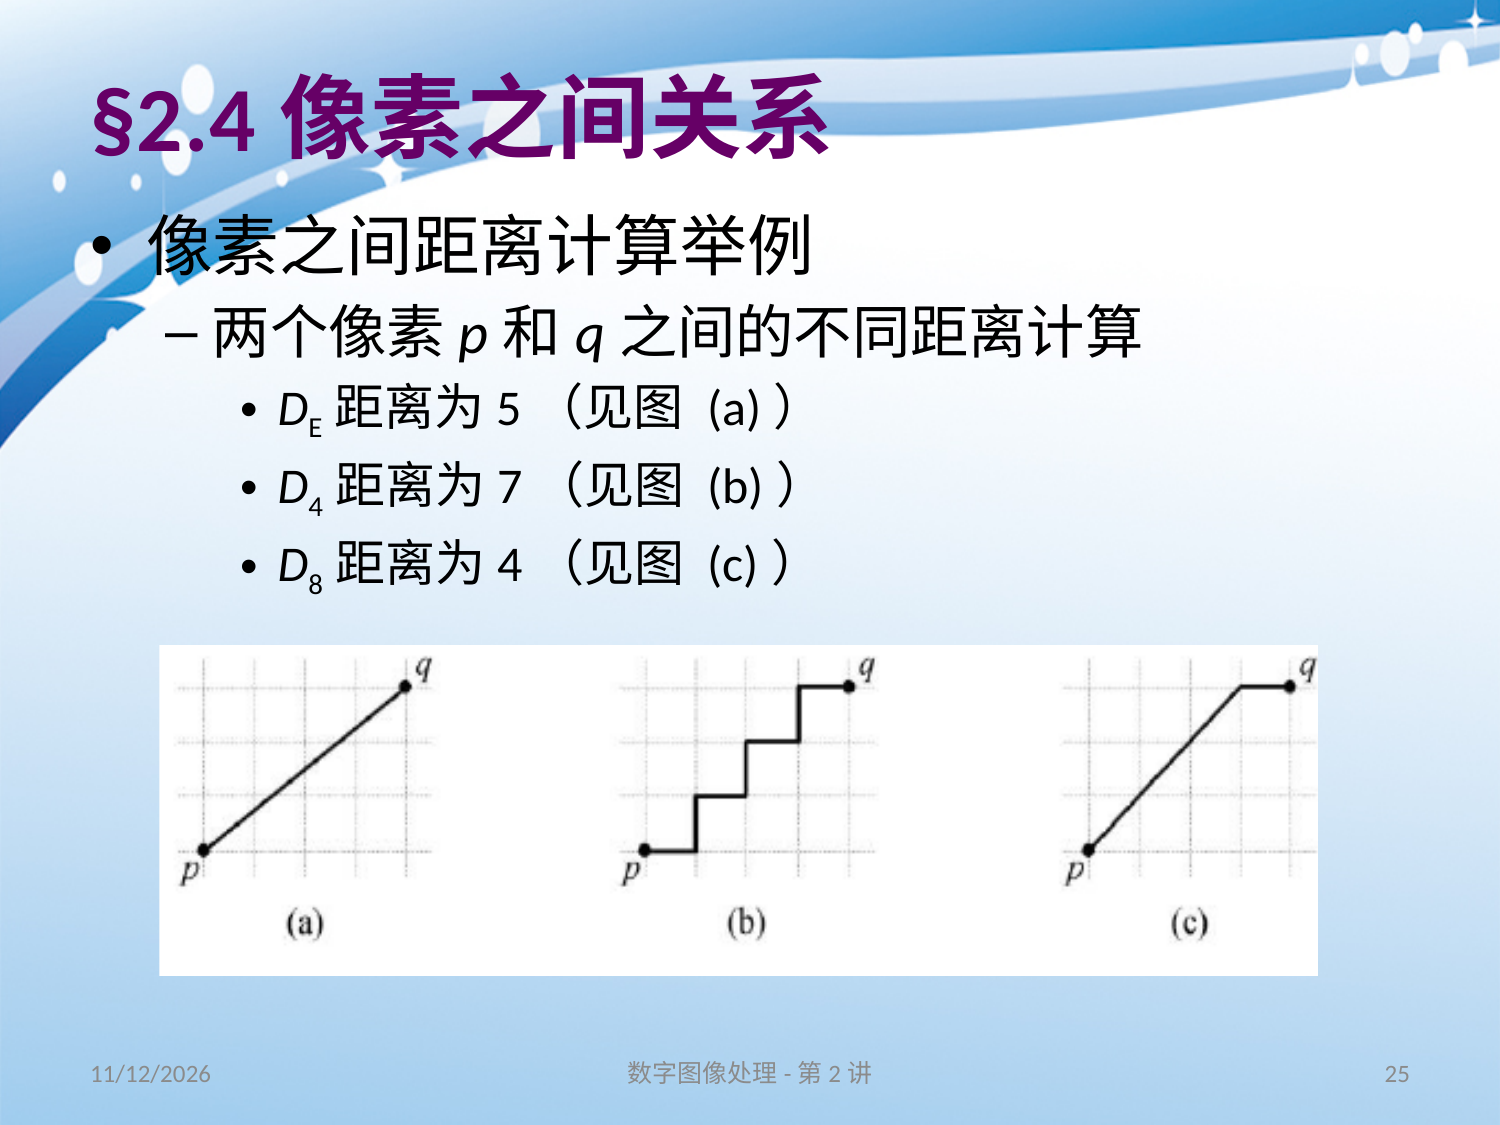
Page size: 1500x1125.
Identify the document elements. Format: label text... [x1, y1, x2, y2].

footer 数字图像处理-第2讲 [512, 1042, 988, 1103]
picture [0, 0, 1500, 1125]
slide_number 25 [1074, 1042, 1425, 1103]
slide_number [75, 1042, 425, 1103]
list 像素之间距离计算举例 两个像素p和q之间的不同距离计算 DE距离为5（见图 (a)） D4距离为7（见图 (b)） D8距离为4（见图 (c)） [74, 196, 1426, 1083]
title §2.4像素之间关系 [74, 44, 1426, 185]
